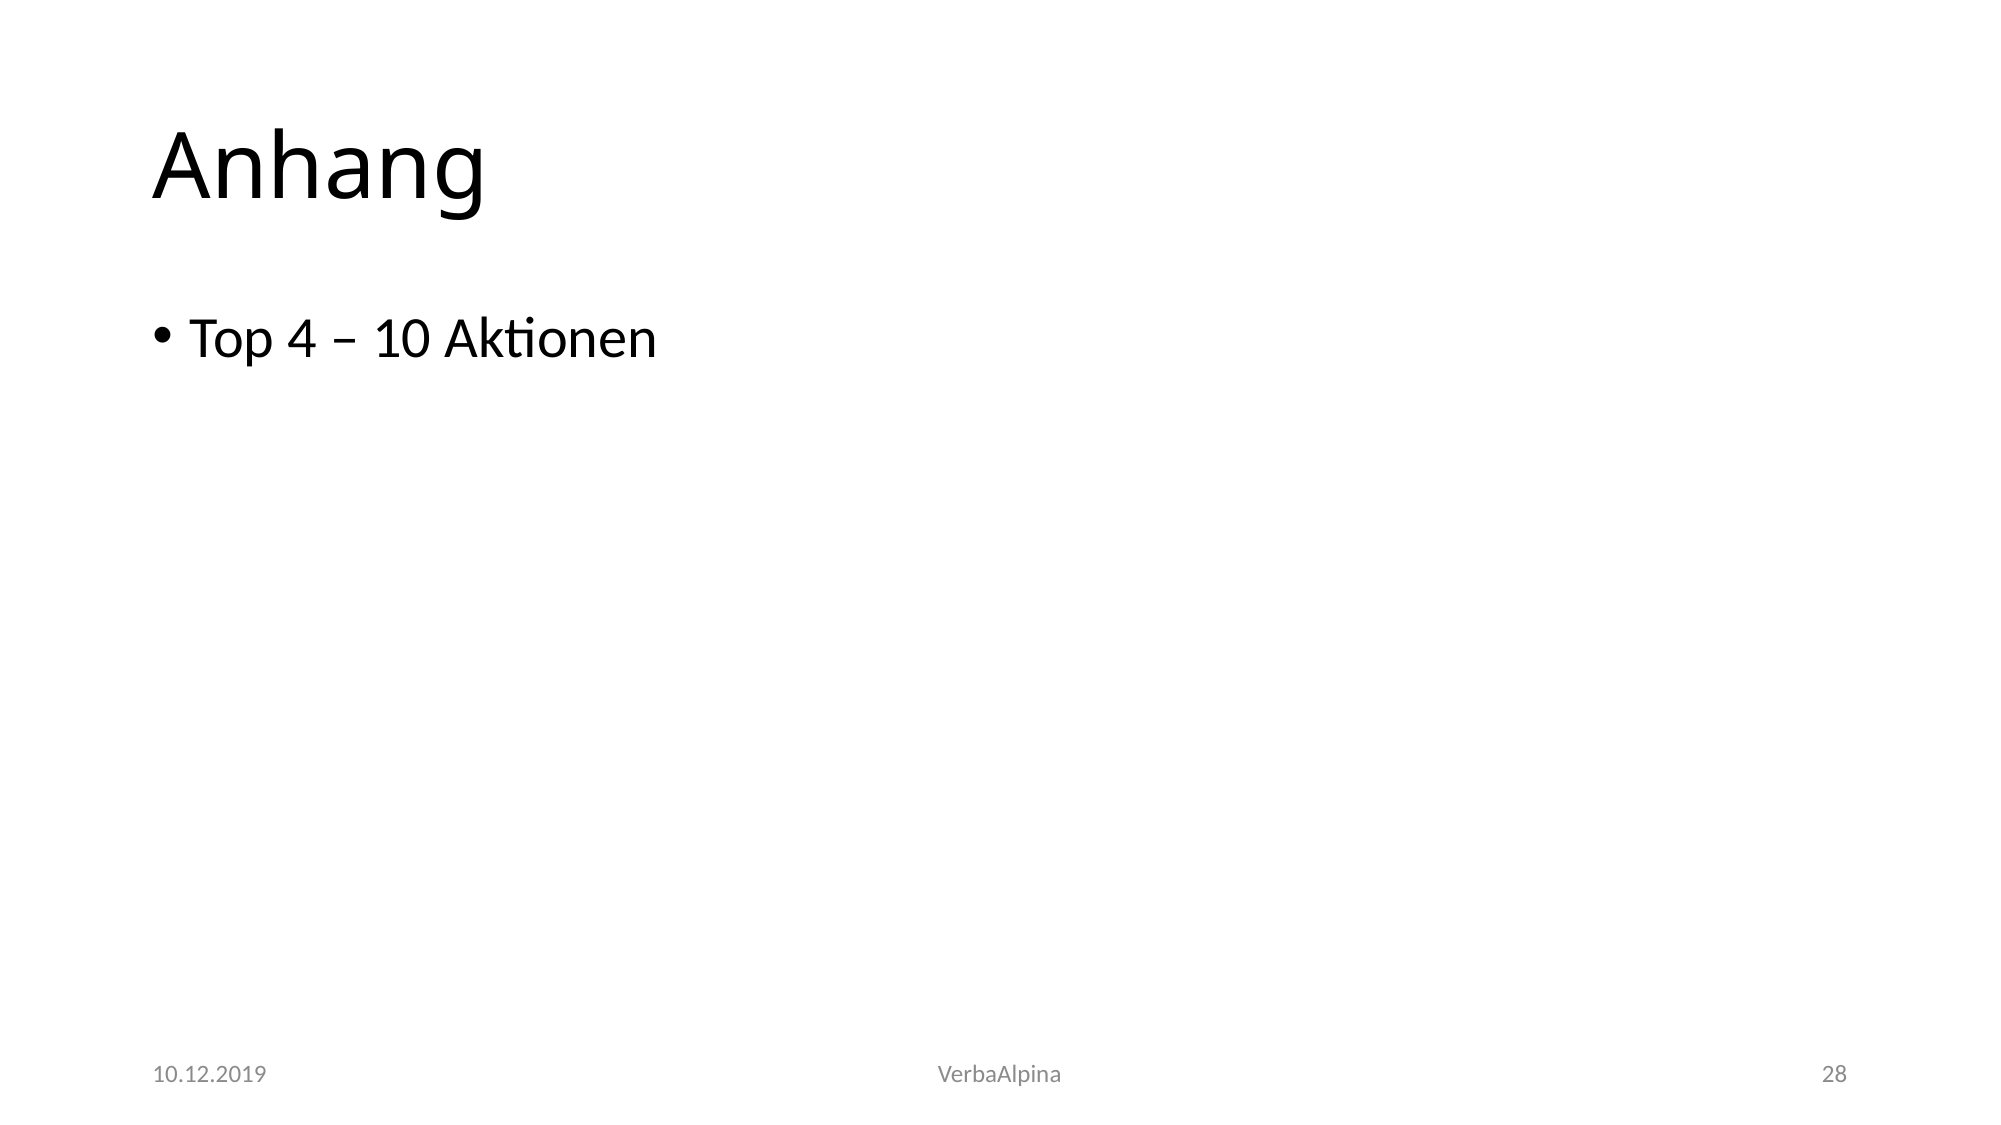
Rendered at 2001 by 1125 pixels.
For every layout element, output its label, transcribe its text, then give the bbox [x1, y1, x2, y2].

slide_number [137, 1042, 588, 1103]
slide_number 28 [1412, 1042, 1863, 1103]
title Anhang [137, 59, 1863, 278]
list Top 4 – 10 Aktionen [137, 299, 1863, 1014]
footer VerbaAlpina [662, 1042, 1338, 1103]
